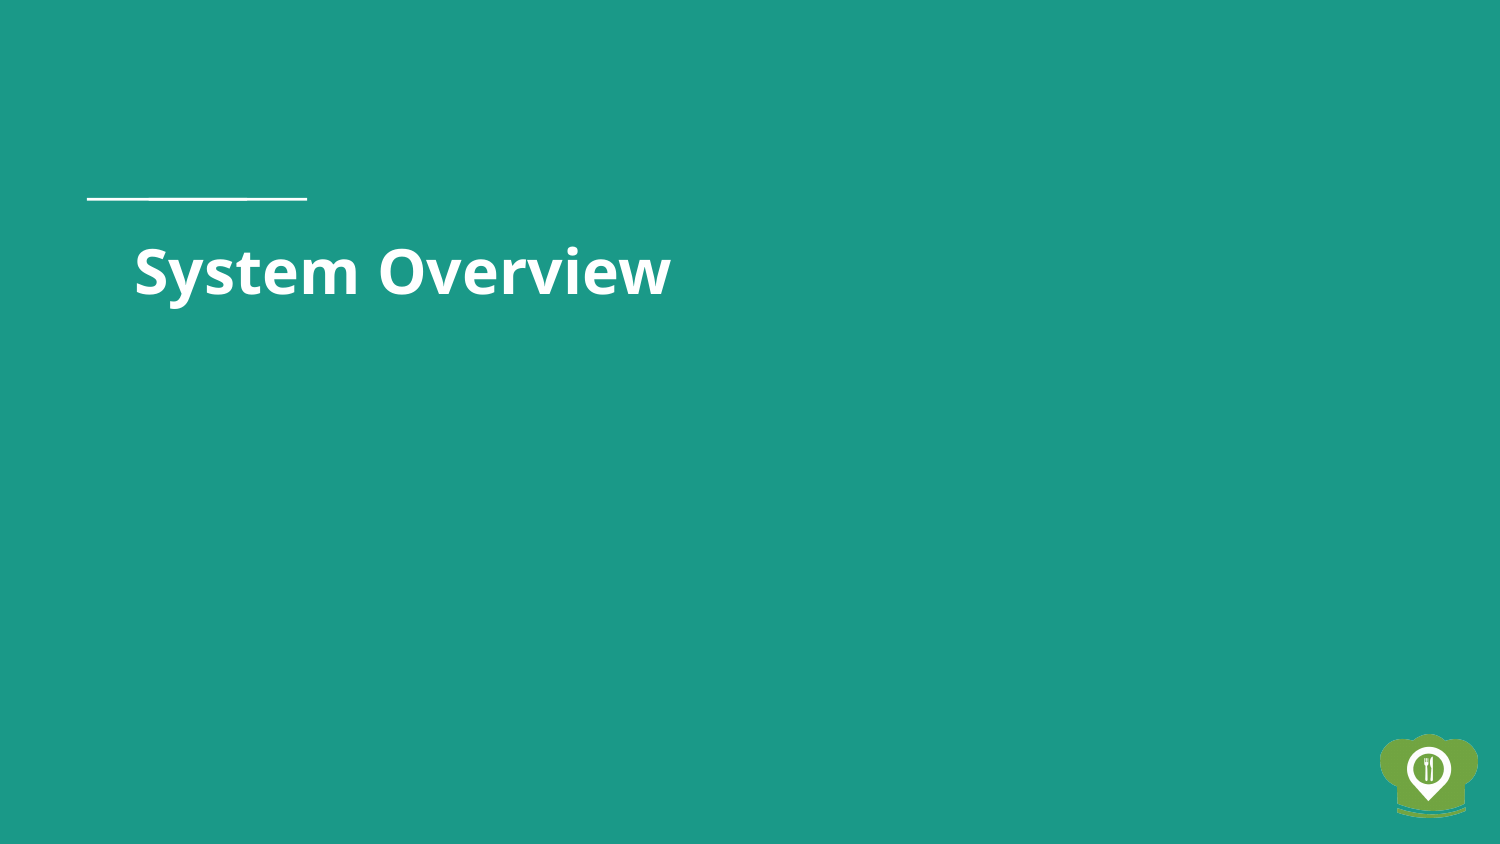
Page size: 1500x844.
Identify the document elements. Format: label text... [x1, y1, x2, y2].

title System Overview [119, 216, 1381, 466]
picture [1380, 734, 1479, 818]
